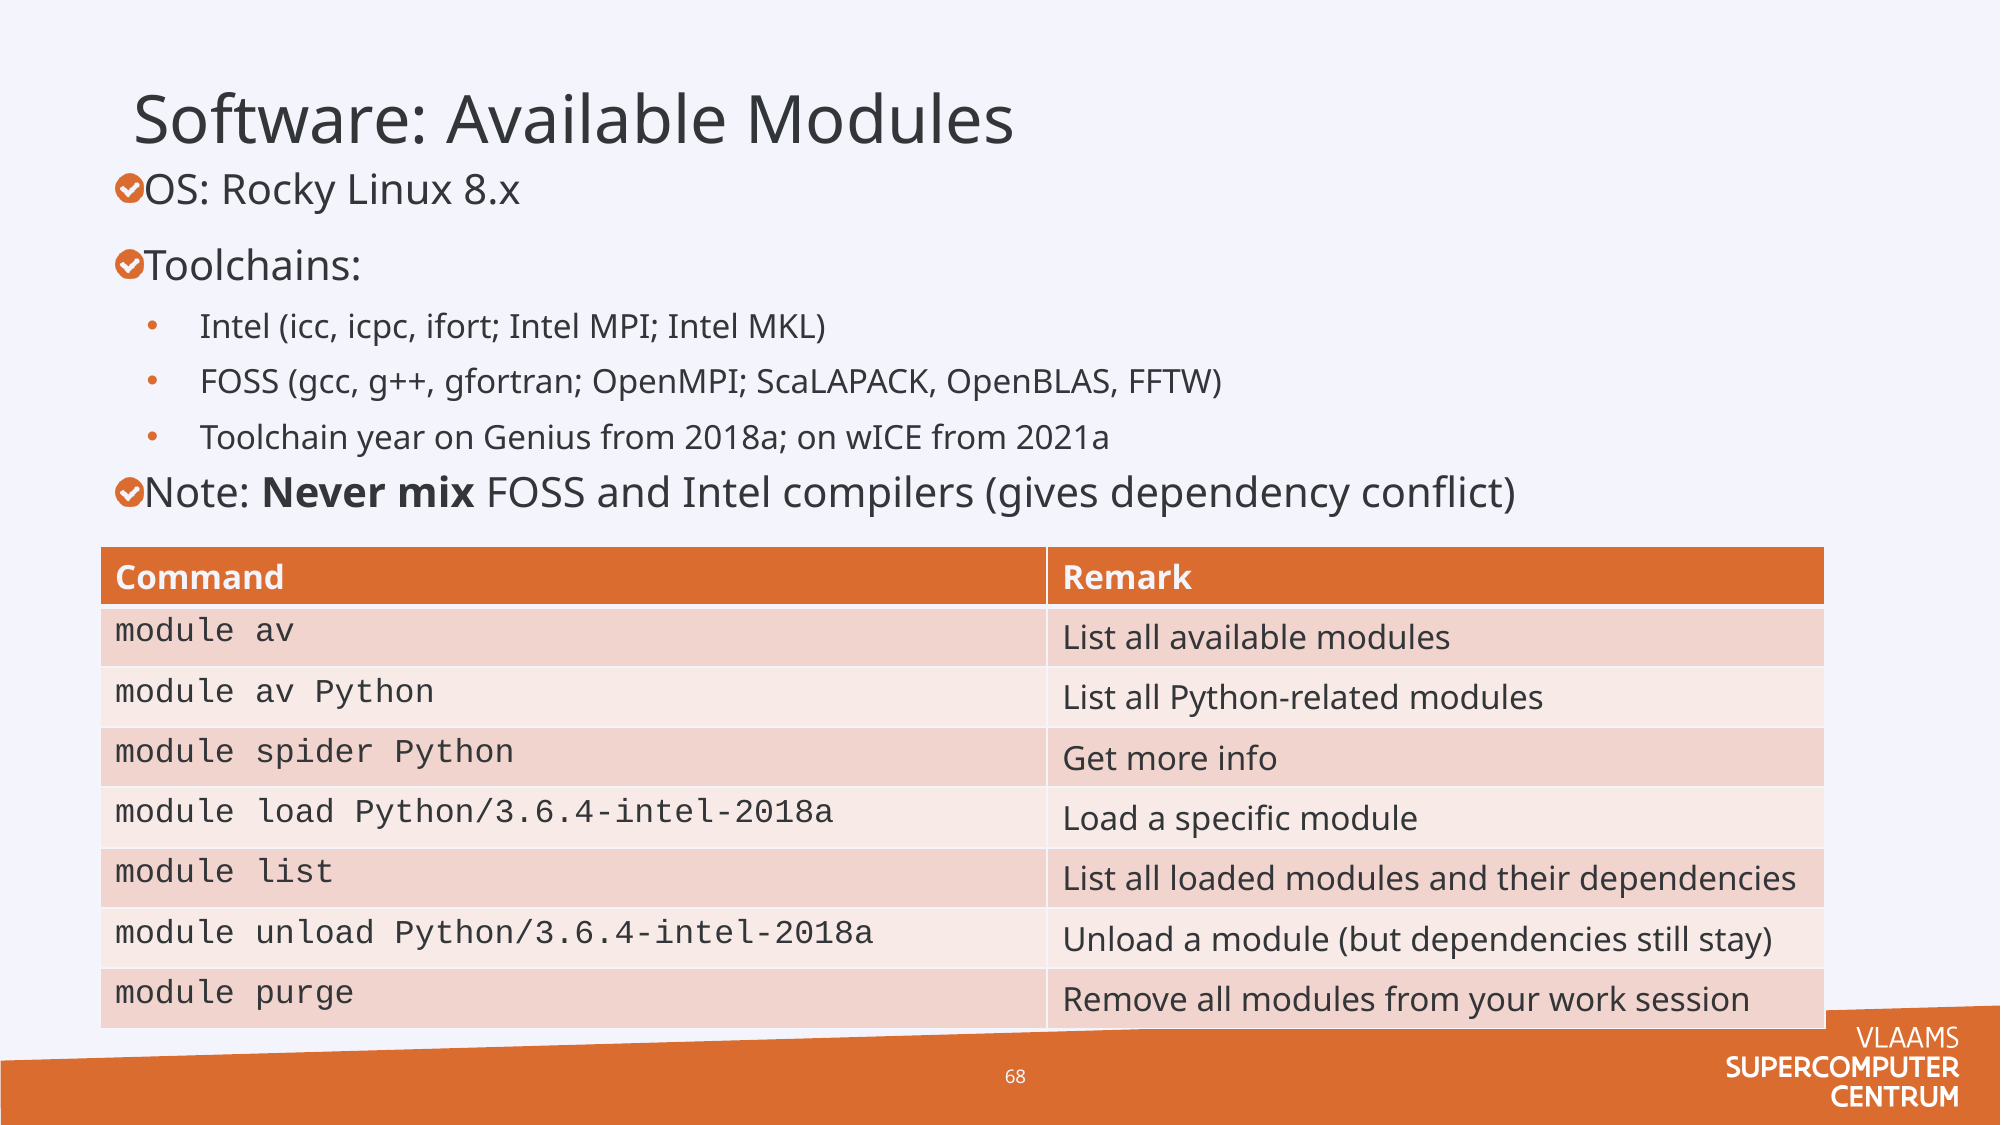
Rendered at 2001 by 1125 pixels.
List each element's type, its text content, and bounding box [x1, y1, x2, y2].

list OS: Rocky Linux 8.x Toolchains: Intel (icc, icpc, ifort; Intel MPI; Intel MKL) FOSS (gcc, g++, gfortran; OpenMPI; ScaLAPACK, OpenBLAS, FFTW) Toolchain year on Genius from 2018a; on wICE from 2021a Note: Never mix FOSS and Intel compilers (gives dependency conflict) [100, 160, 1826, 515]
text_box Software: Available Modules [118, 54, 1941, 185]
table_cell module unload Python/3.6.4-intel-2018a [101, 909, 1046, 967]
table_cell module av [101, 609, 1046, 666]
table_cell Remove all modules from your work session [1048, 969, 1824, 1028]
table_cell List all Python-related modules [1048, 668, 1824, 726]
table_cell module purge [101, 969, 1046, 1028]
table_header Remark [1048, 547, 1824, 604]
table_cell module av Python [101, 668, 1046, 726]
picture [1725, 1021, 1960, 1117]
table_cell module list [101, 849, 1046, 907]
slide_number 68 [958, 1047, 1042, 1108]
table_cell Unload a module (but dependencies still stay) [1048, 909, 1824, 967]
table_cell module load Python/3.6.4-intel-2018a [101, 788, 1046, 847]
picture [115, 249, 144, 279]
table_cell Get more info [1048, 728, 1824, 786]
table_cell Load a specific module [1048, 788, 1824, 847]
picture [115, 477, 144, 507]
table_cell List all available modules [1048, 609, 1824, 666]
table_cell module spider Python [101, 728, 1046, 786]
table_header Command [101, 547, 1046, 604]
table_cell List all loaded modules and their dependencies [1048, 849, 1824, 907]
picture [115, 173, 144, 203]
